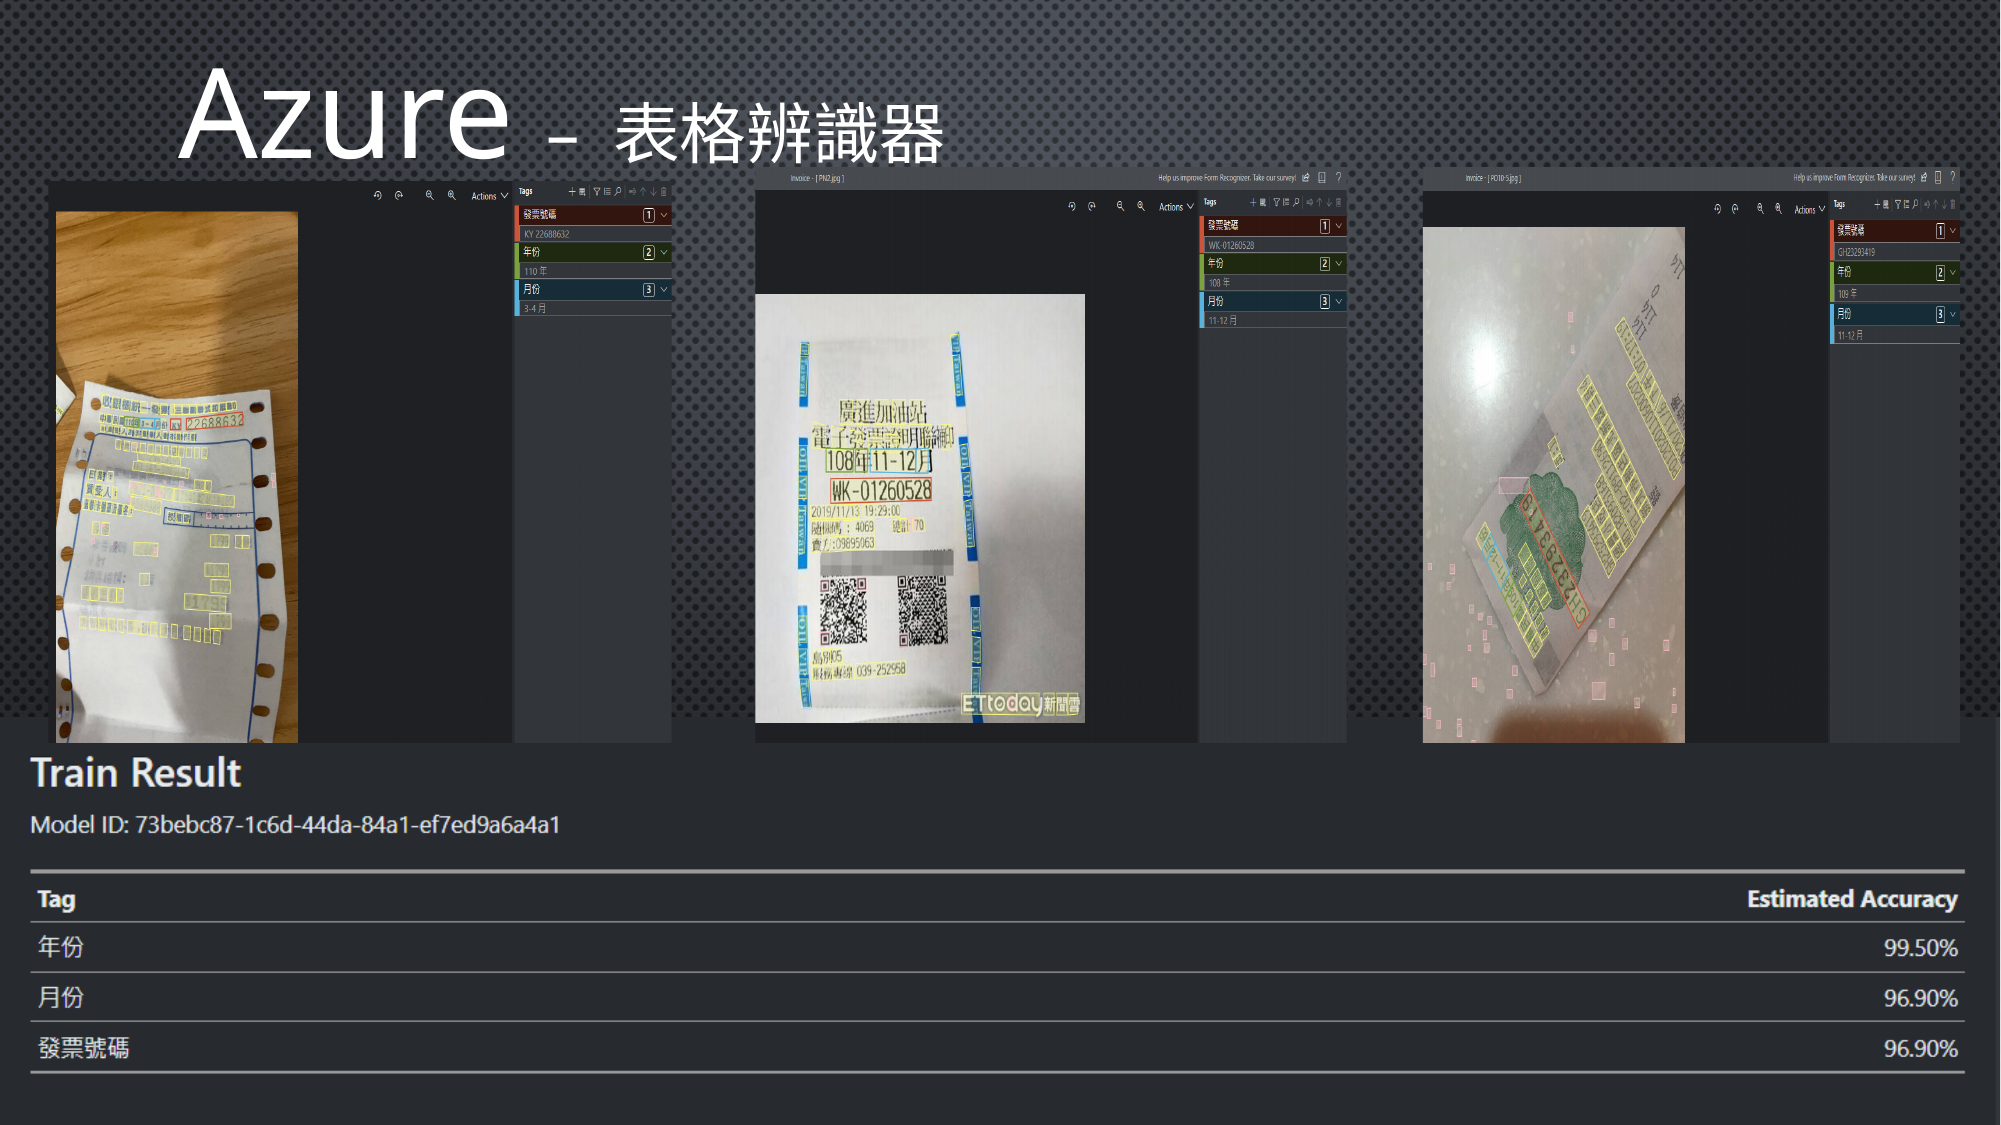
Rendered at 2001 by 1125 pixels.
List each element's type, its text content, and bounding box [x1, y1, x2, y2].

text_box Azure – 表格辨識器 [163, 25, 1039, 191]
picture [0, 167, 2000, 1125]
